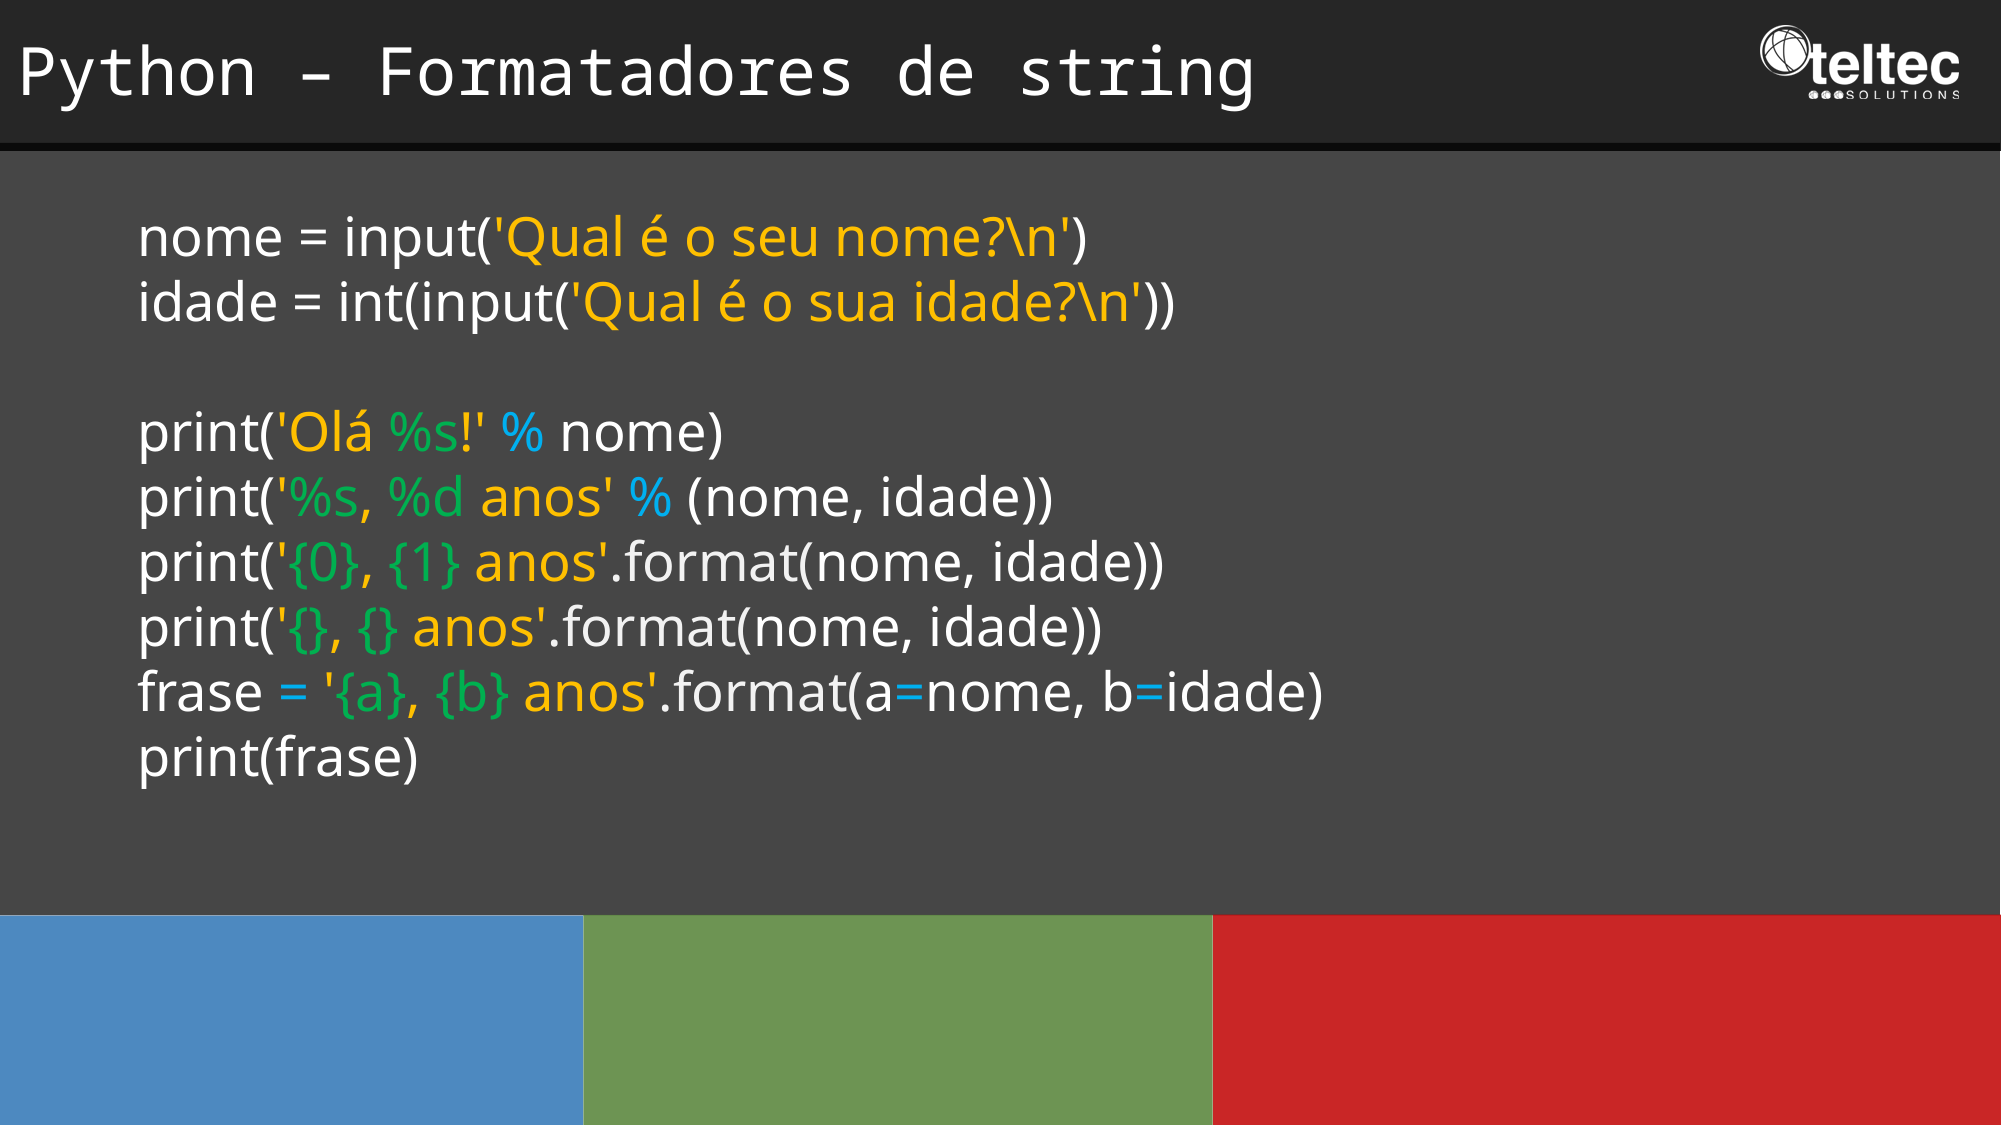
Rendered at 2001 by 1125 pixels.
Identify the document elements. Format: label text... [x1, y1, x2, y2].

text_box nome = input('Qual é o seu nome?\n') idade = int(input('Qual é o sua idade?\n')) print('Olá %s!' % nome) print('%s, %d anos' % (nome, idade)) print('{0}, {1} anos'.format(nome, idade)) print('{}, {} anos'.format(nome, idade)) frase = '{a}, {b} anos'.format(a=nome, b=idade) print(frase) [47, 194, 1943, 866]
text_box Python – Formatadores de string [2, 20, 1272, 116]
